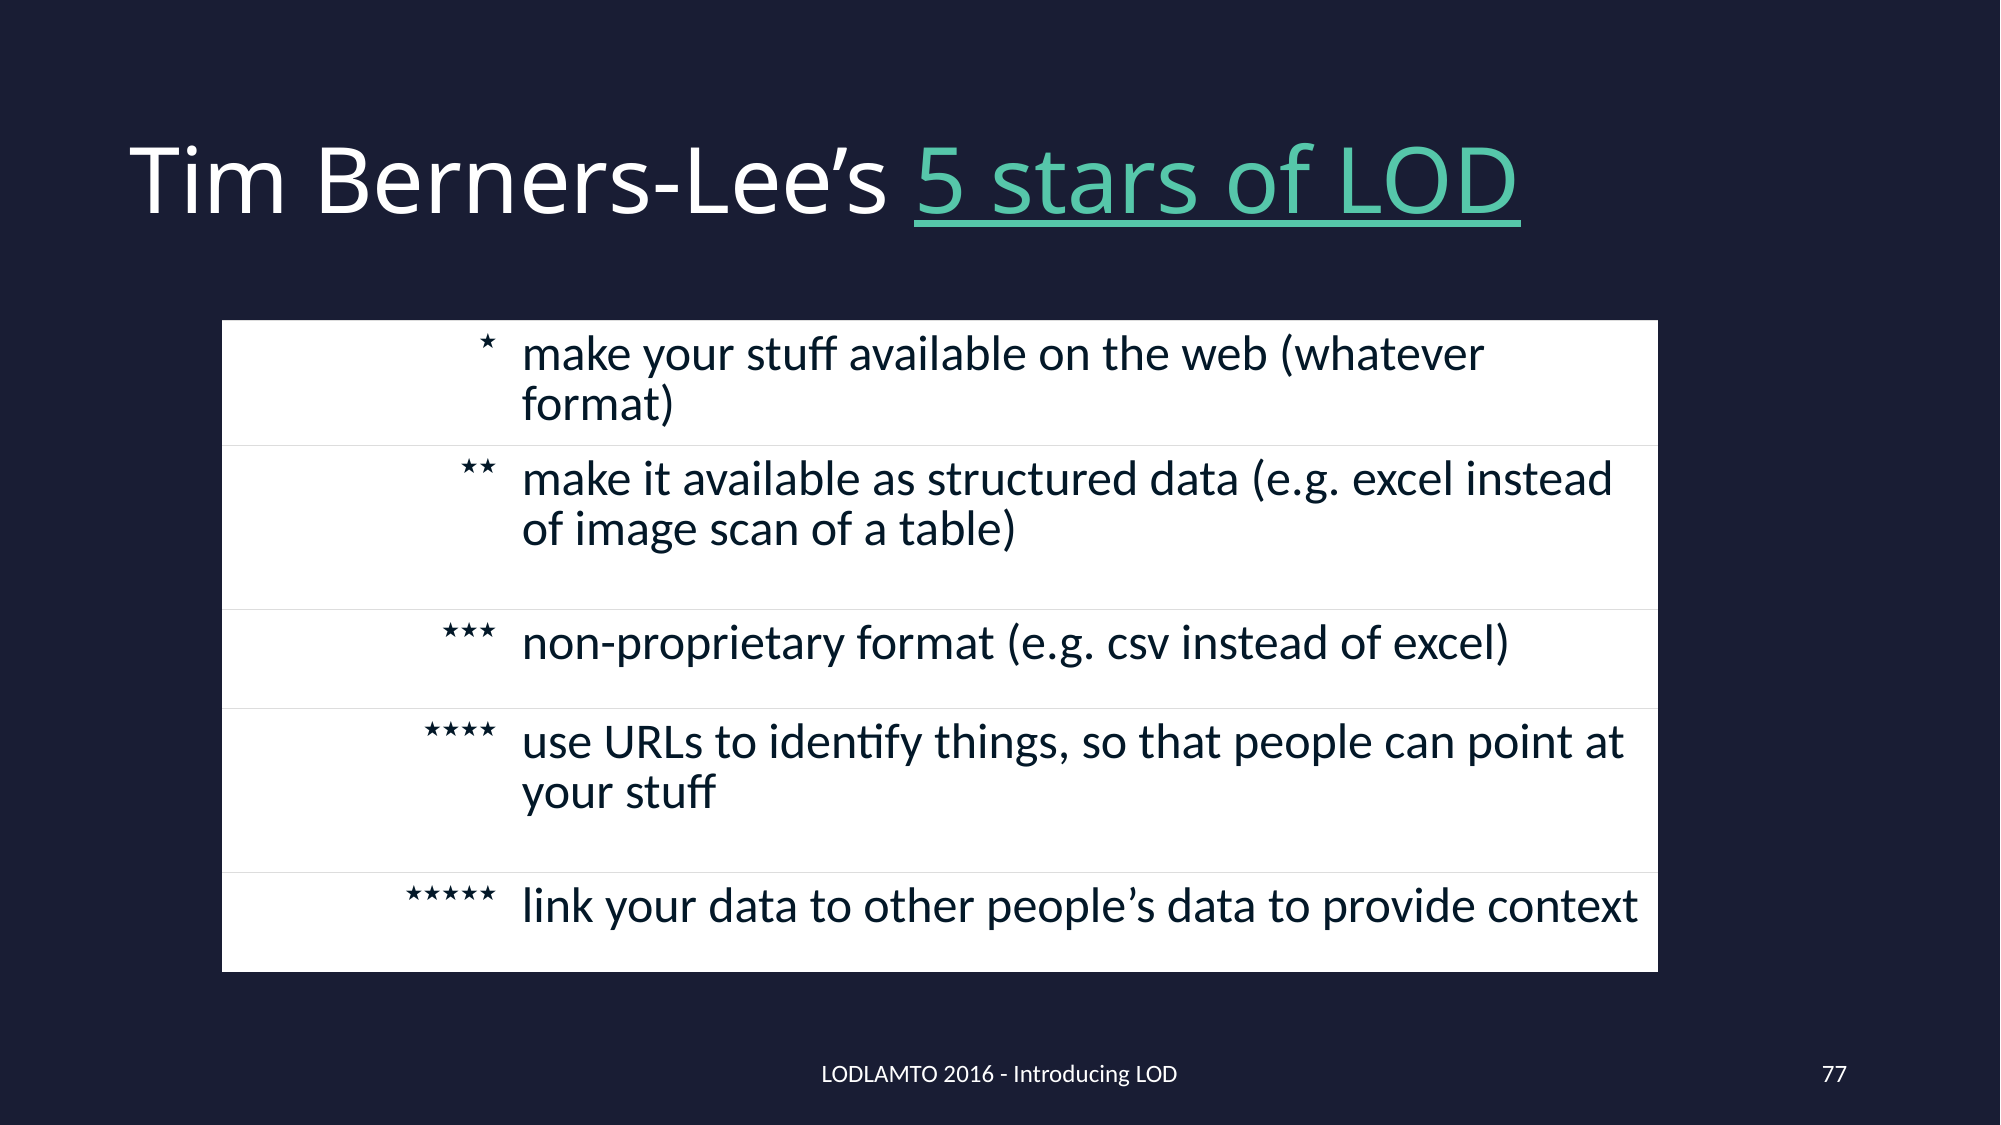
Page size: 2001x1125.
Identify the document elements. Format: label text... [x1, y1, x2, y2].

table_cell ★★ [222, 446, 509, 609]
table_cell ★★★★ [222, 709, 509, 872]
table_cell make it available as structured data (e.g. excel instead of image scan of a table) [509, 446, 1658, 609]
footer LODLAMTO 2016 - Introducing LOD [662, 1042, 1338, 1103]
title Tim Berners-Lee’s 5 stars of LOD [114, 103, 1840, 256]
table_cell use URLs to identify things, so that people can point at your stuff [509, 709, 1658, 872]
table_cell ★★★★★ [222, 873, 509, 972]
table_cell ★★★ [222, 610, 509, 708]
table_header ★ [222, 321, 509, 445]
table_cell link your data to other people’s data to provide context [509, 873, 1658, 972]
slide_number 77 [1412, 1042, 1863, 1103]
table_header make your stuff available on the web (whatever format) [509, 321, 1658, 445]
table_cell non-proprietary format (e.g. csv instead of excel) [509, 610, 1658, 708]
